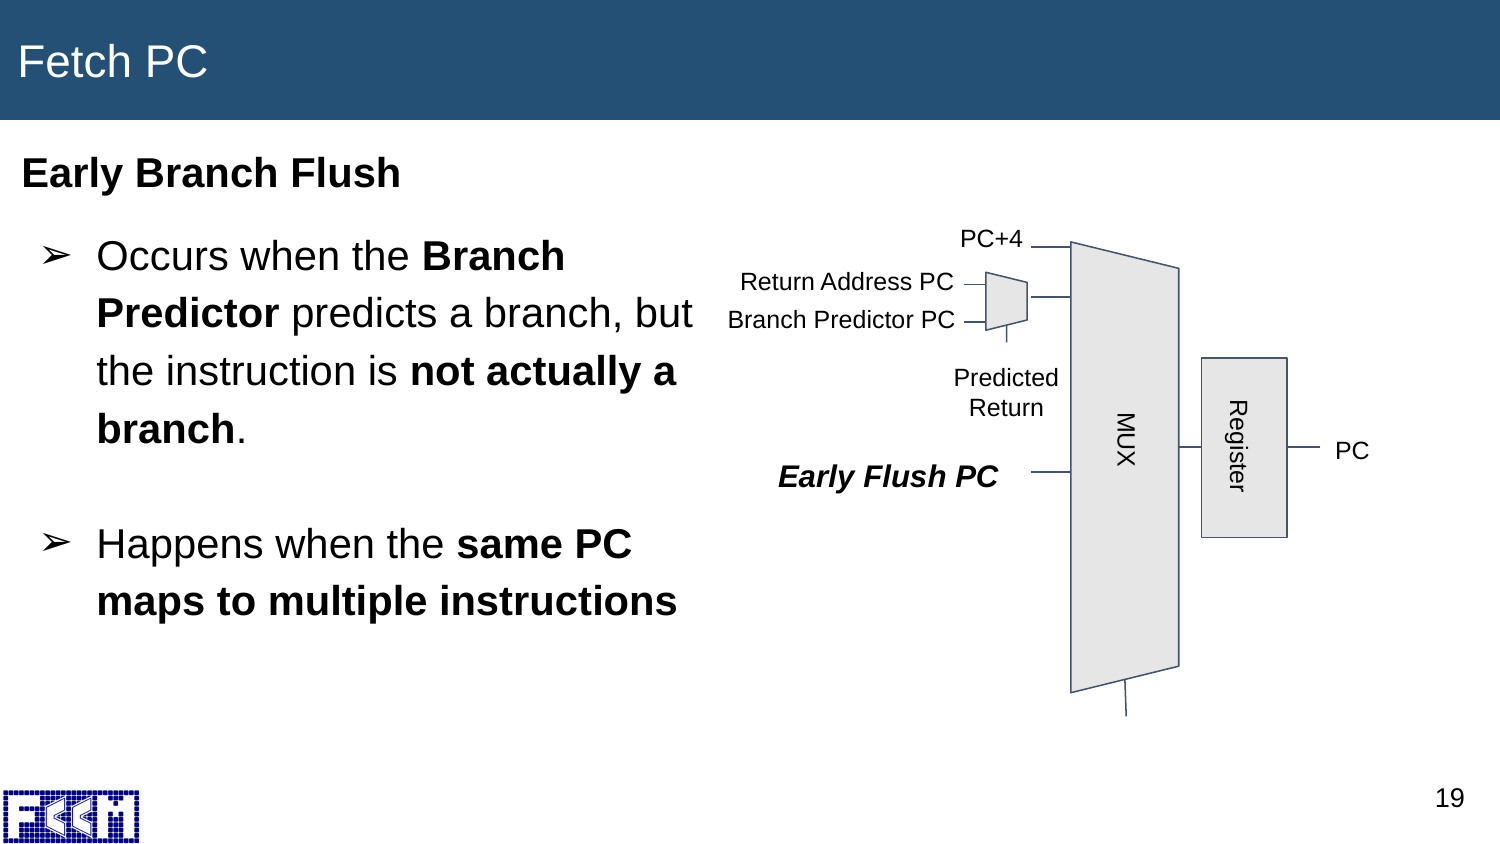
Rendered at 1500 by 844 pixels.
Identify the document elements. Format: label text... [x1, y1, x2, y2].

title Fetch PC [17, 12, 1416, 107]
text_box [985, 273, 1028, 331]
text_box Register [1210, 384, 1270, 511]
text_box Early Flush PC [763, 440, 1049, 509]
text_box Branch Predictor PC [721, 288, 977, 349]
text_box Return Address PC [724, 250, 990, 311]
text_box Predicted Return [937, 346, 1070, 437]
text_box PC+4 [944, 207, 1041, 268]
slide_number ‹#› [1389, 764, 1480, 830]
text_box PC [1319, 420, 1416, 480]
text_box Early Branch Flush Occurs when the Branch Predictor predicts a branch, but the instruction is not actually a branch. Happens when the same PC maps to multiple instructions [6, 123, 721, 385]
text_box [1070, 241, 1179, 693]
text_box [1201, 357, 1287, 538]
text_box MUX [1097, 397, 1158, 484]
picture [1, 789, 140, 844]
